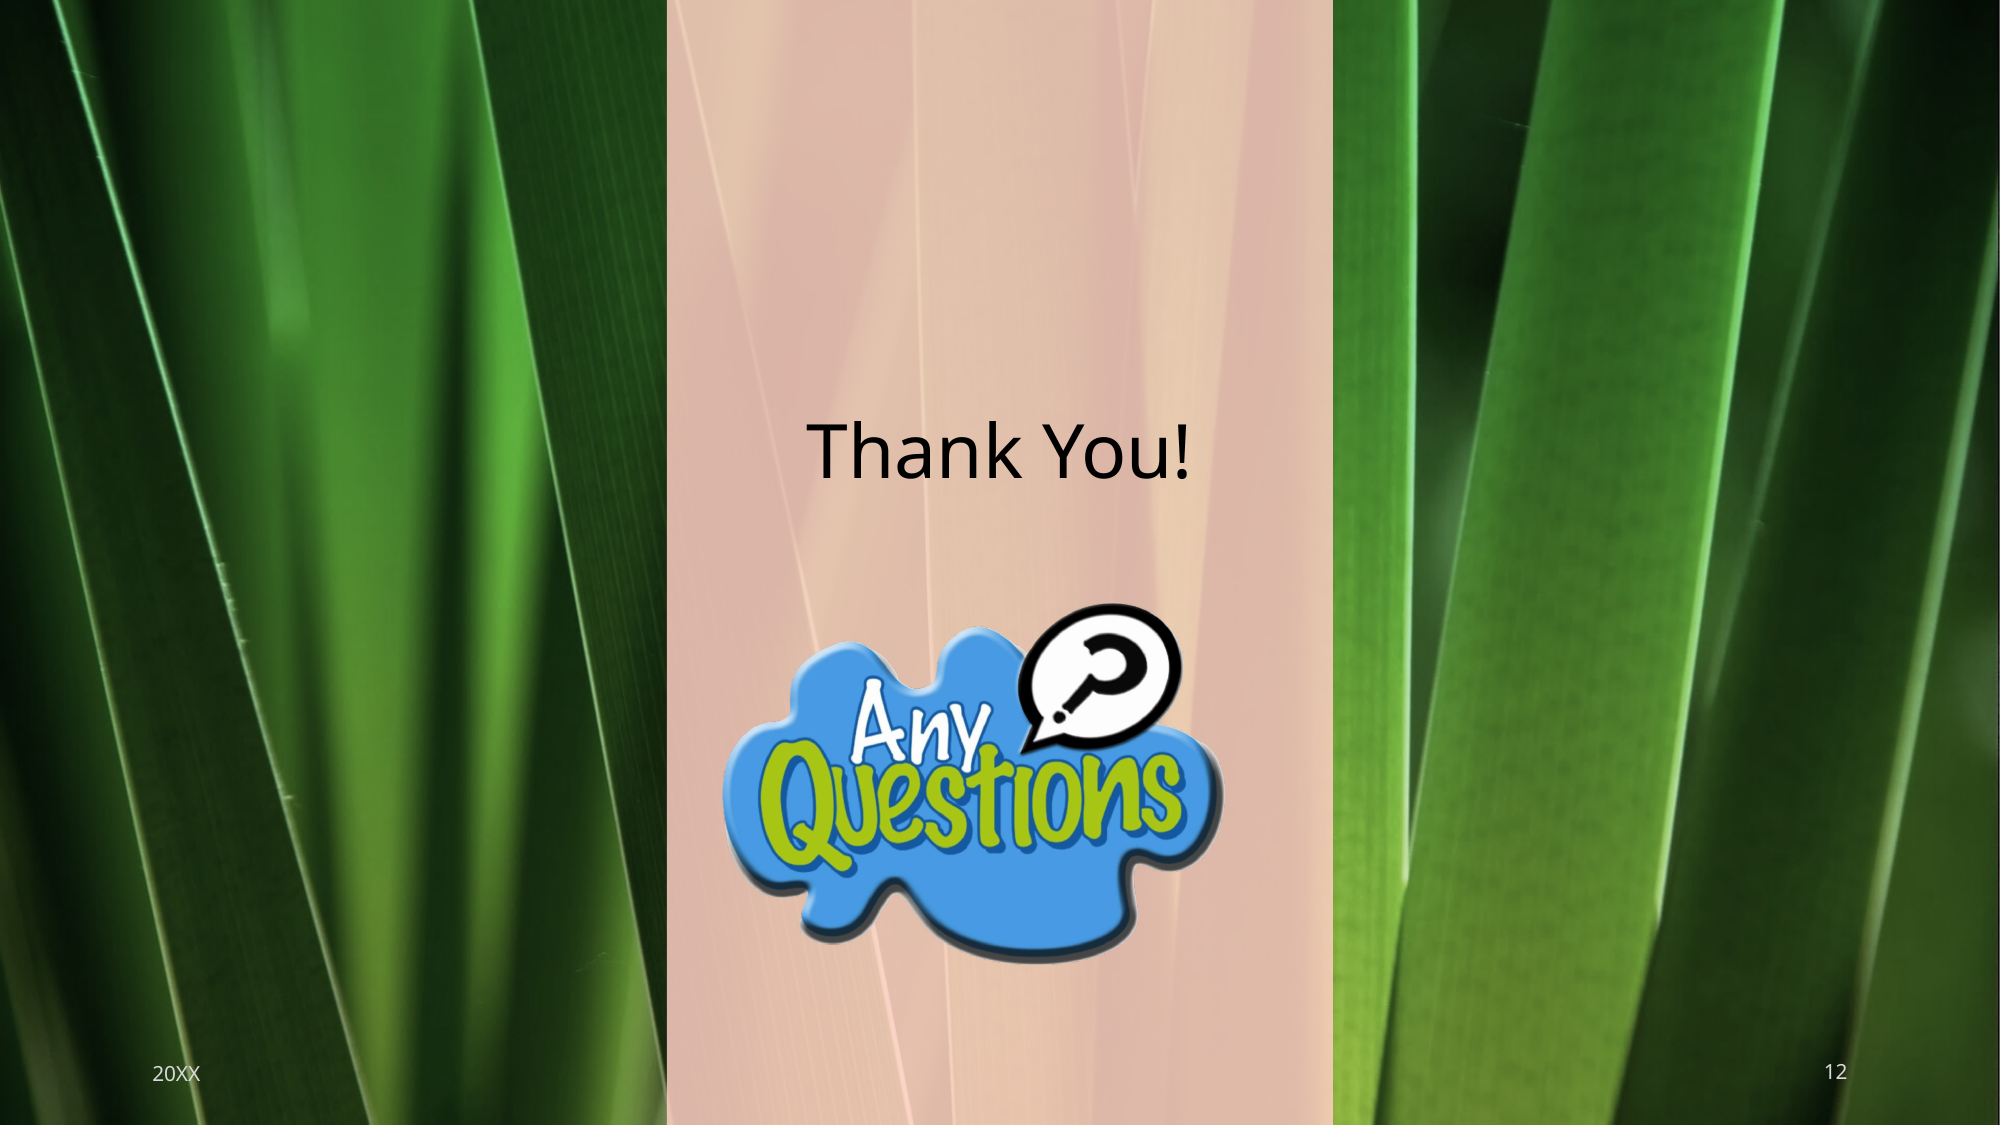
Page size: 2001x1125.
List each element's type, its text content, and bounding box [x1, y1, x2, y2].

slide_number 20XX [137, 1042, 588, 1103]
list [722, 602, 1225, 965]
slide_number 12 [1412, 1042, 1863, 1103]
picture [1333, 0, 2000, 1125]
picture [0, 0, 666, 1125]
title Thank You! [774, 401, 1225, 507]
